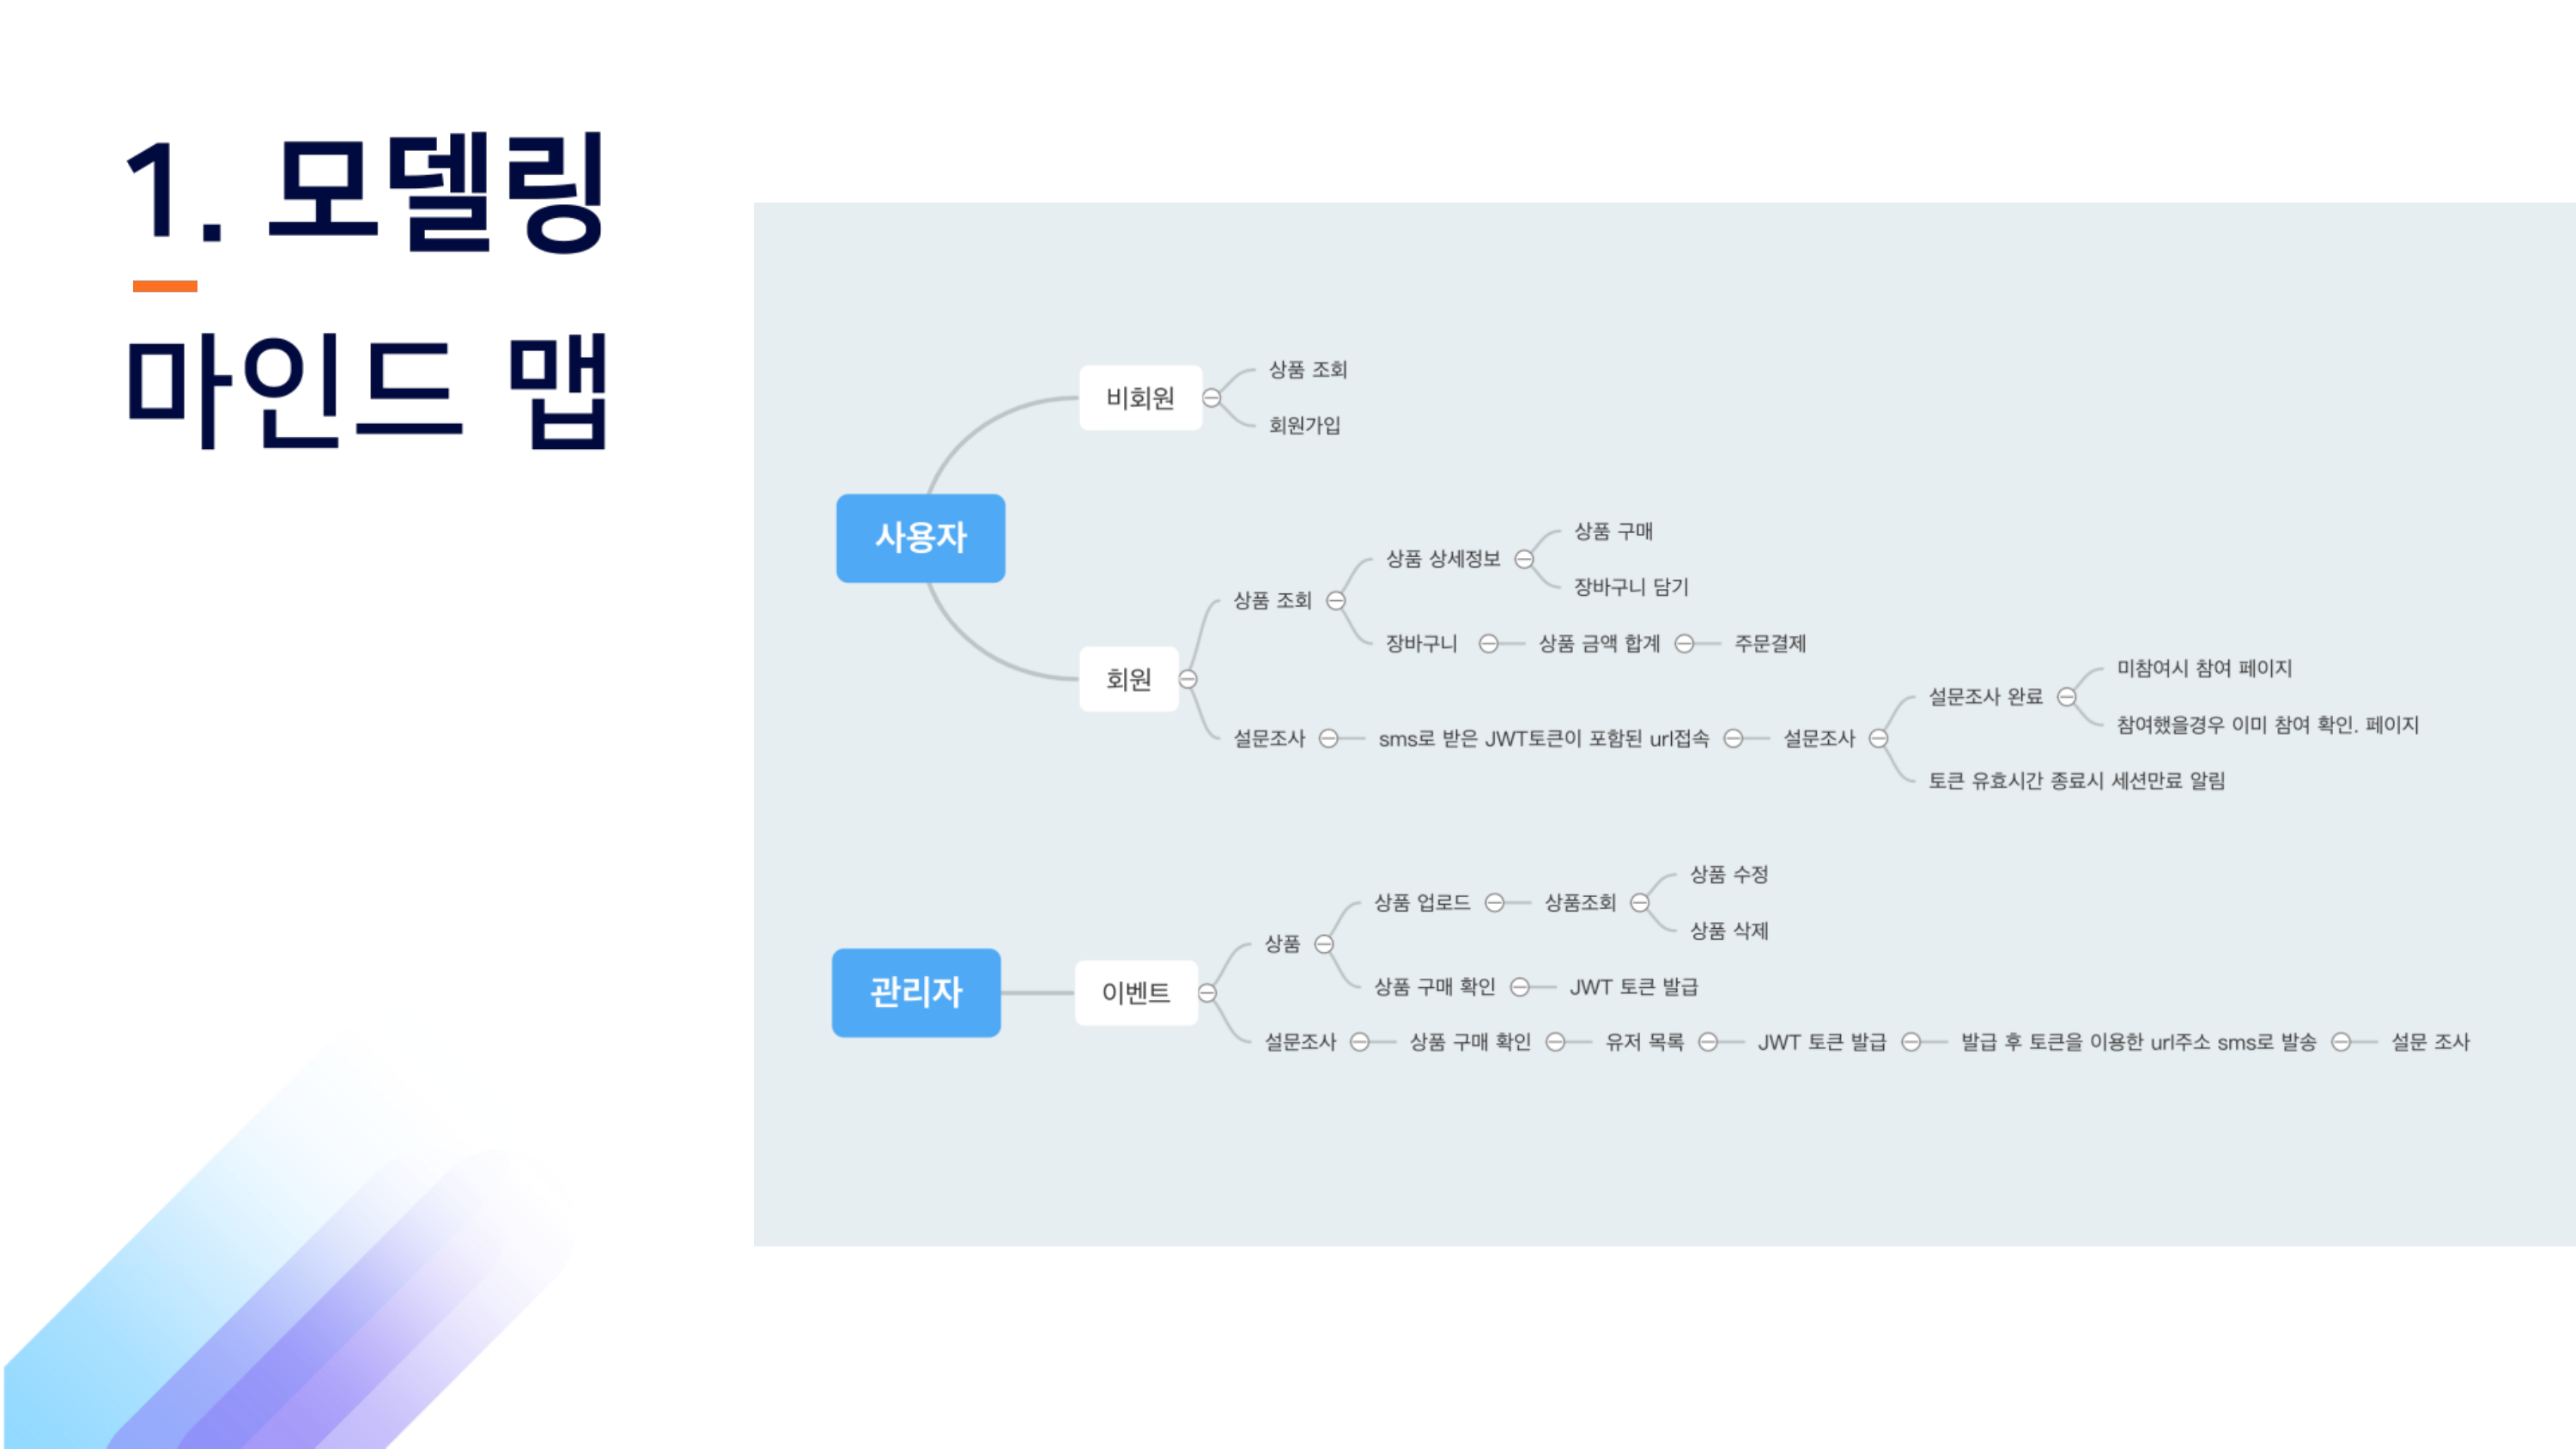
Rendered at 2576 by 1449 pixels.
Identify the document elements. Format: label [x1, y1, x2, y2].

picture [96, 88, 674, 514]
text_box [753, 203, 2576, 1246]
text_box [3, 1014, 578, 1449]
